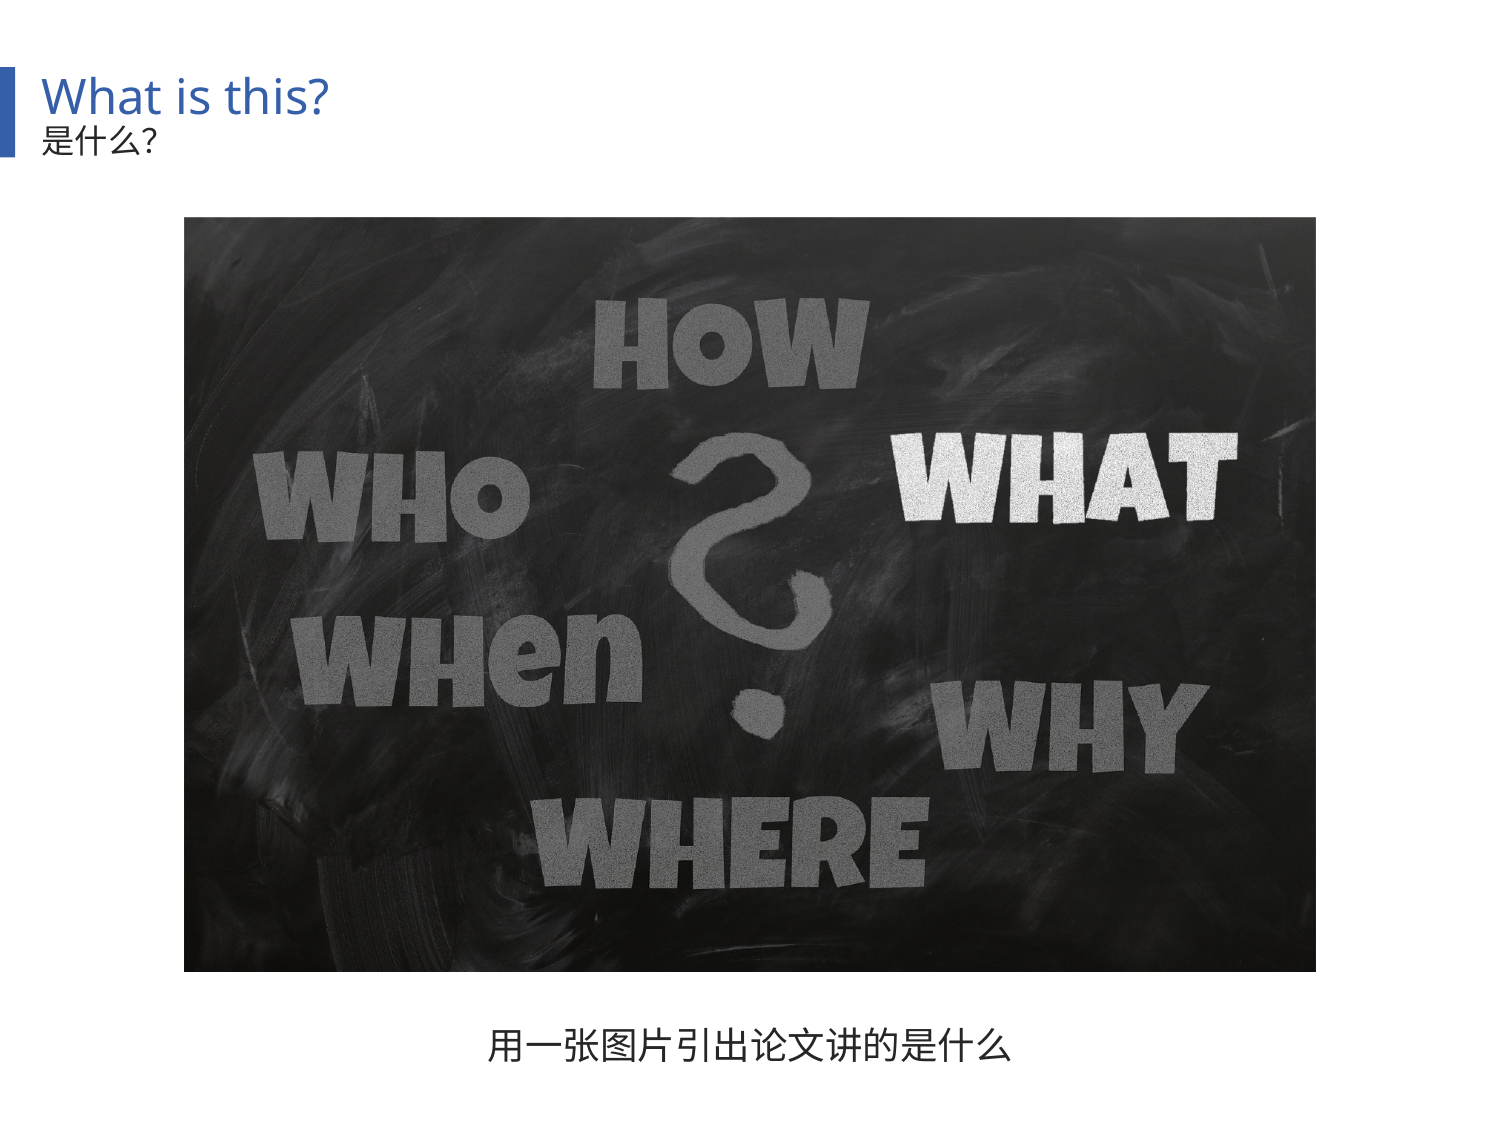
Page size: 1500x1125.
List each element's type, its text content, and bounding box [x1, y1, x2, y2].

picture [184, 217, 1316, 972]
list What is this? [26, 64, 834, 116]
list 是什么？ [26, 116, 834, 170]
text_box 用一张图片引出论文讲的是什么 [472, 1014, 1028, 1075]
